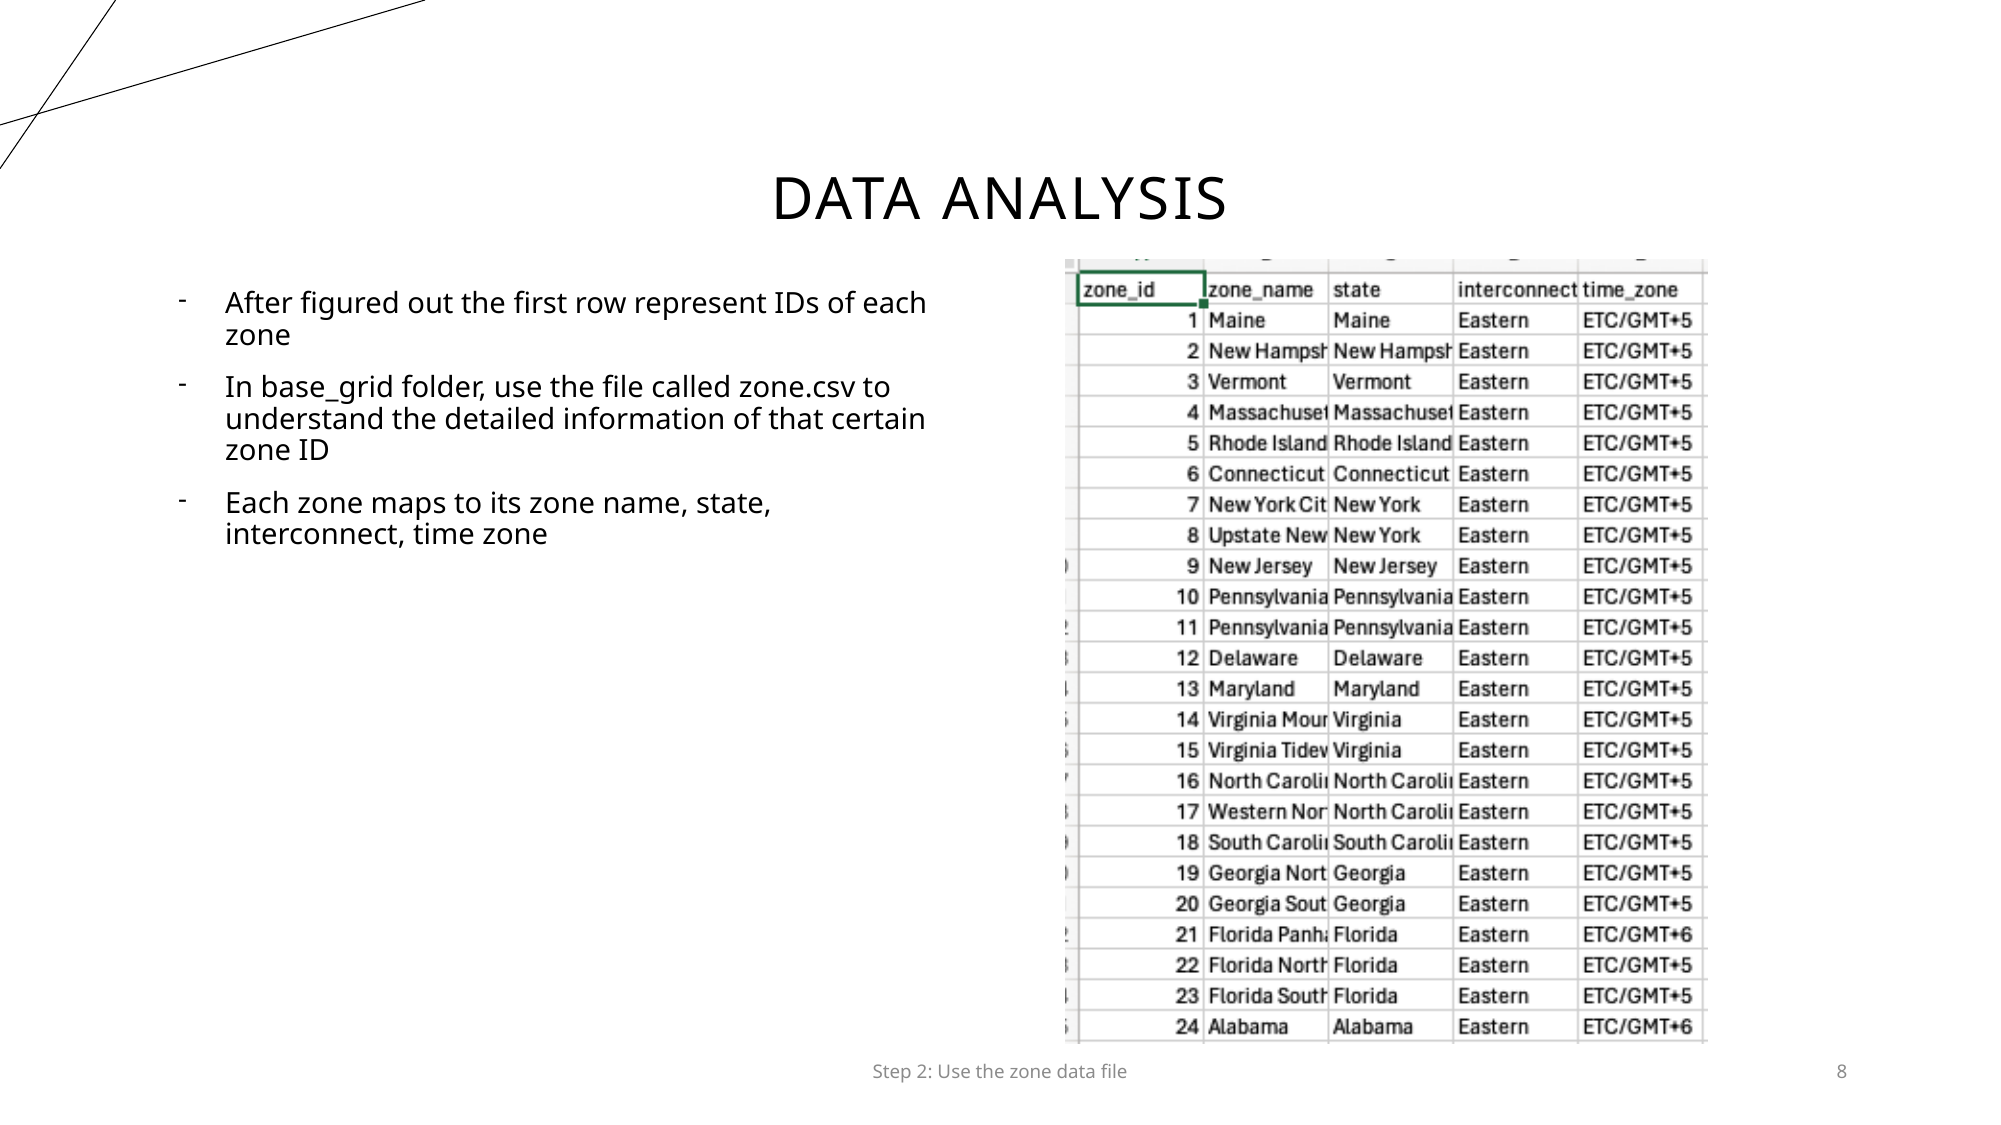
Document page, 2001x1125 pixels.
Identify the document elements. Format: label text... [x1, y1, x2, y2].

footer Step 2: Use the zone data file [662, 1042, 1338, 1103]
title Data Analysis [137, 22, 1863, 240]
slide_number 8 [1412, 1042, 1863, 1103]
picture [1065, 259, 1708, 1044]
text_box After figured out the first row represent IDs of each zone In base_grid folder, use the file called zone.csv to understand the detailed information of that certain zone ID Each zone maps to its zone name, state, interconnect, time zone [163, 281, 950, 651]
